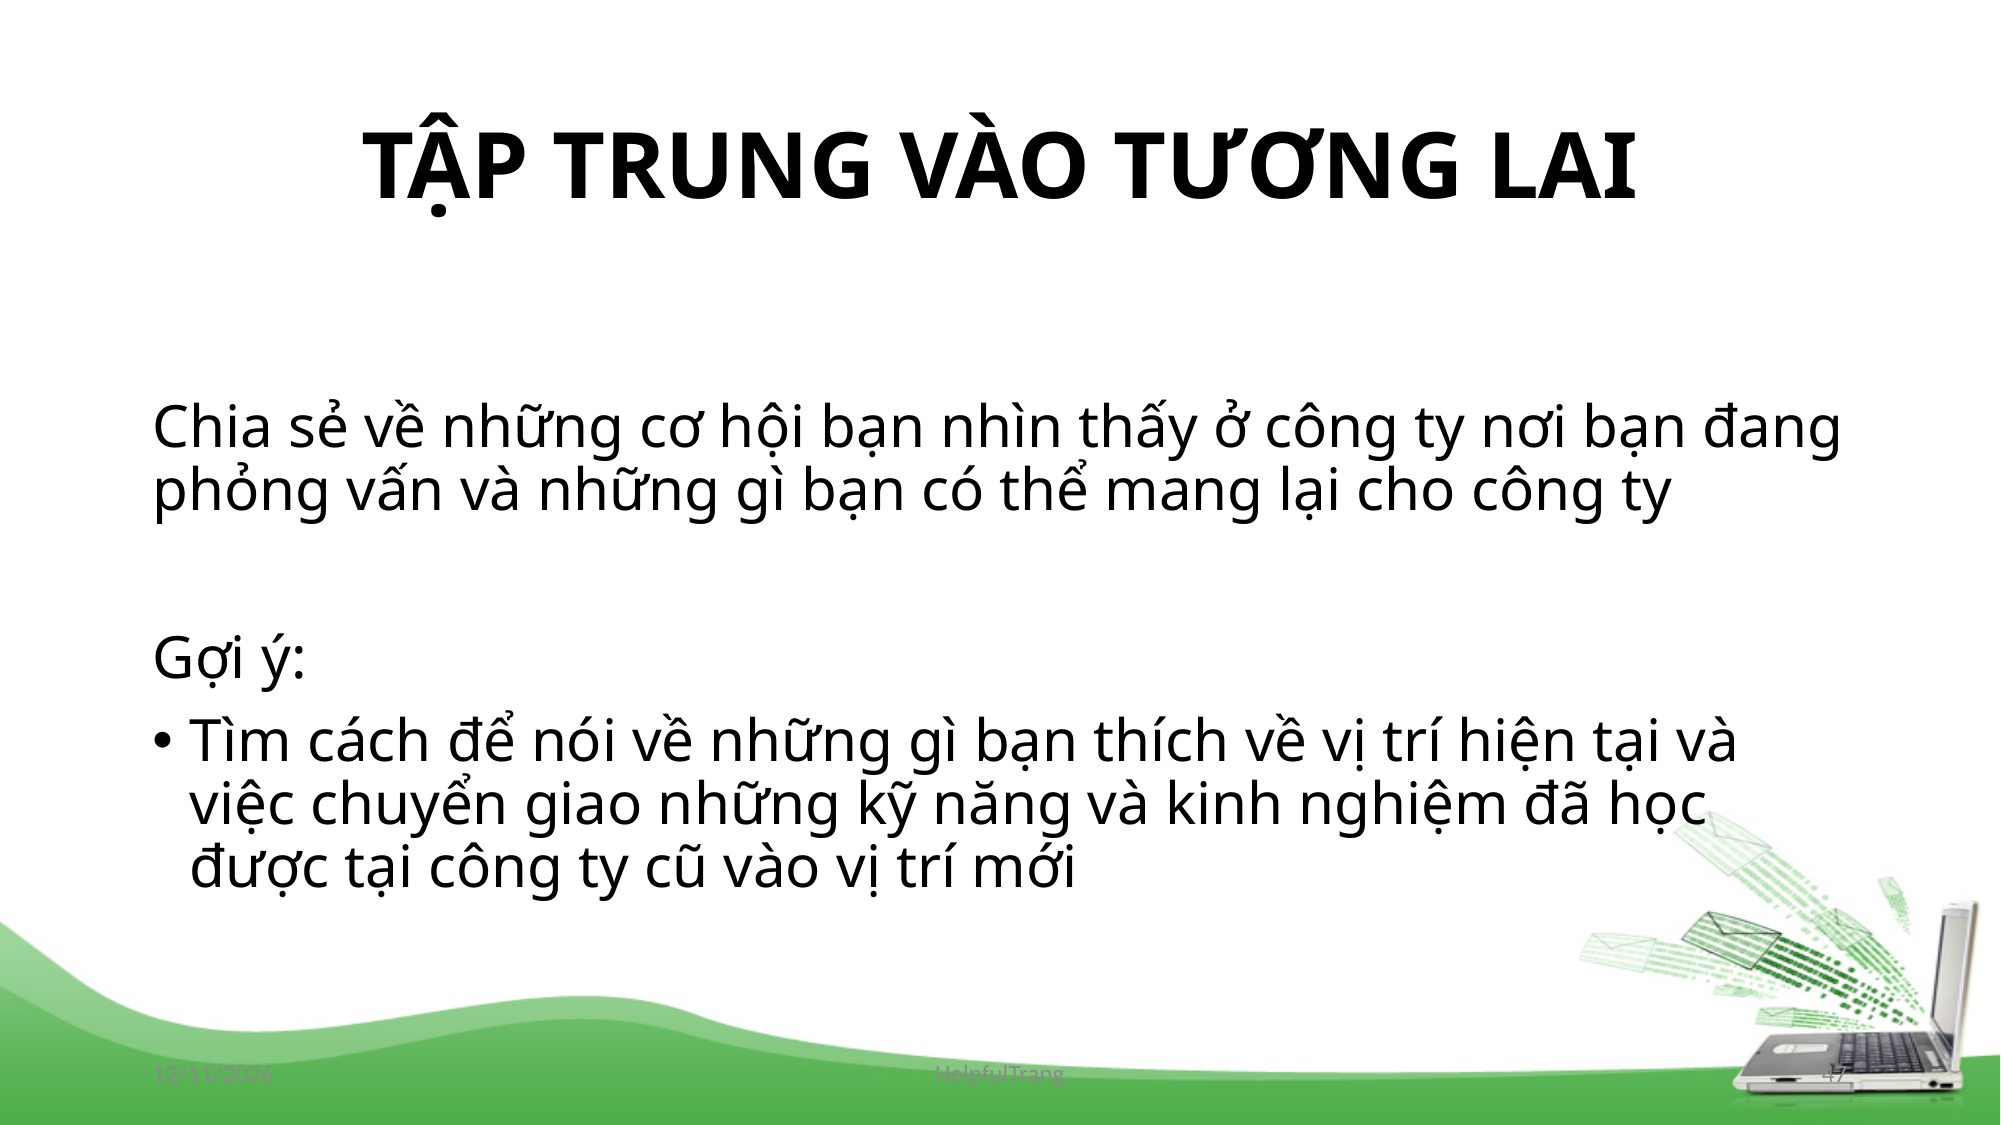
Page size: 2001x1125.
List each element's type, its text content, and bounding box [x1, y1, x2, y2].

list Chia sẻ về những cơ hội bạn nhìn thấy ở công ty nơi bạn đang phỏng vấn và những gì bạn có thể mang lại cho công ty Gợi ý: Tìm cách để nói về những gì bạn thích về vị trí hiện tại và việc chuyển giao những kỹ năng và kinh nghiệm đã học được tại công ty cũ vào vị trí mới [137, 299, 1863, 1014]
title TẬP TRUNG VÀO TƯƠNG LAI [137, 59, 1863, 278]
footer HelpfulTrang [662, 1042, 1338, 1103]
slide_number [137, 1042, 588, 1103]
slide_number 47 [1412, 1042, 1863, 1103]
picture [0, 0, 2001, 1125]
